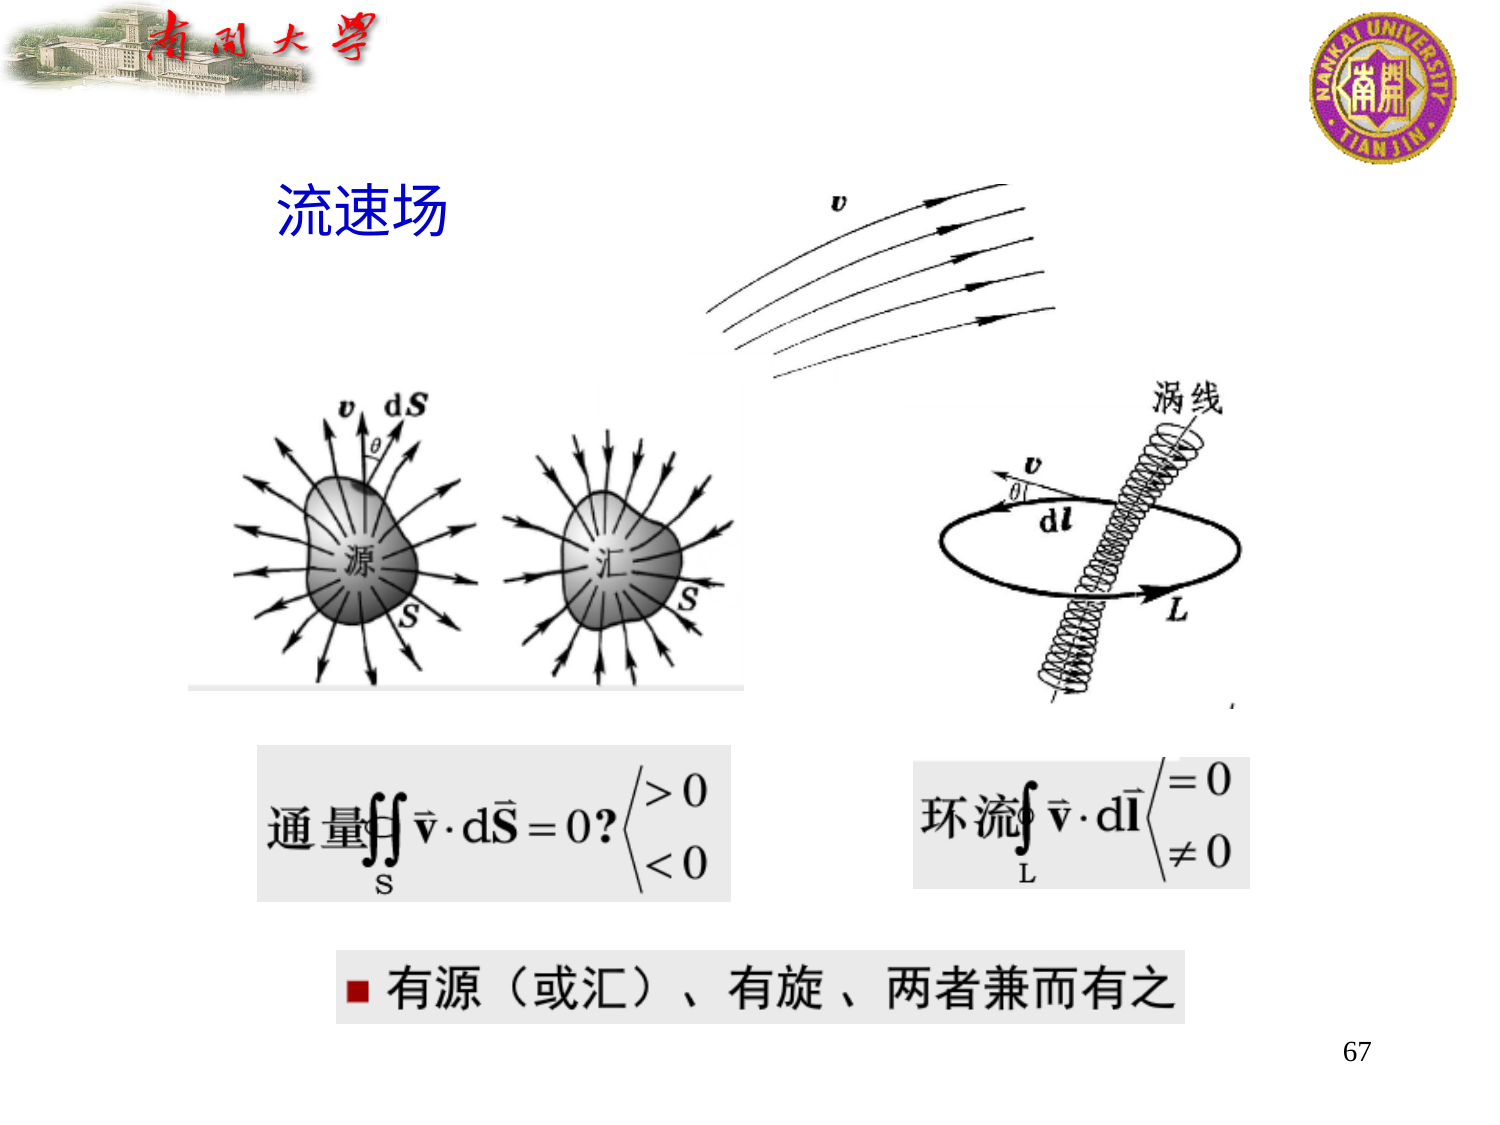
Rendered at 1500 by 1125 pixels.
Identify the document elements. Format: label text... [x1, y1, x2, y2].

picture [0, 0, 388, 100]
picture [187, 184, 1250, 709]
picture [336, 950, 1186, 1025]
picture [913, 757, 1250, 890]
picture [1262, 0, 1500, 178]
picture [257, 744, 732, 902]
slide_number 67 [1074, 1024, 1388, 1101]
text_box 流速场 [260, 166, 465, 252]
